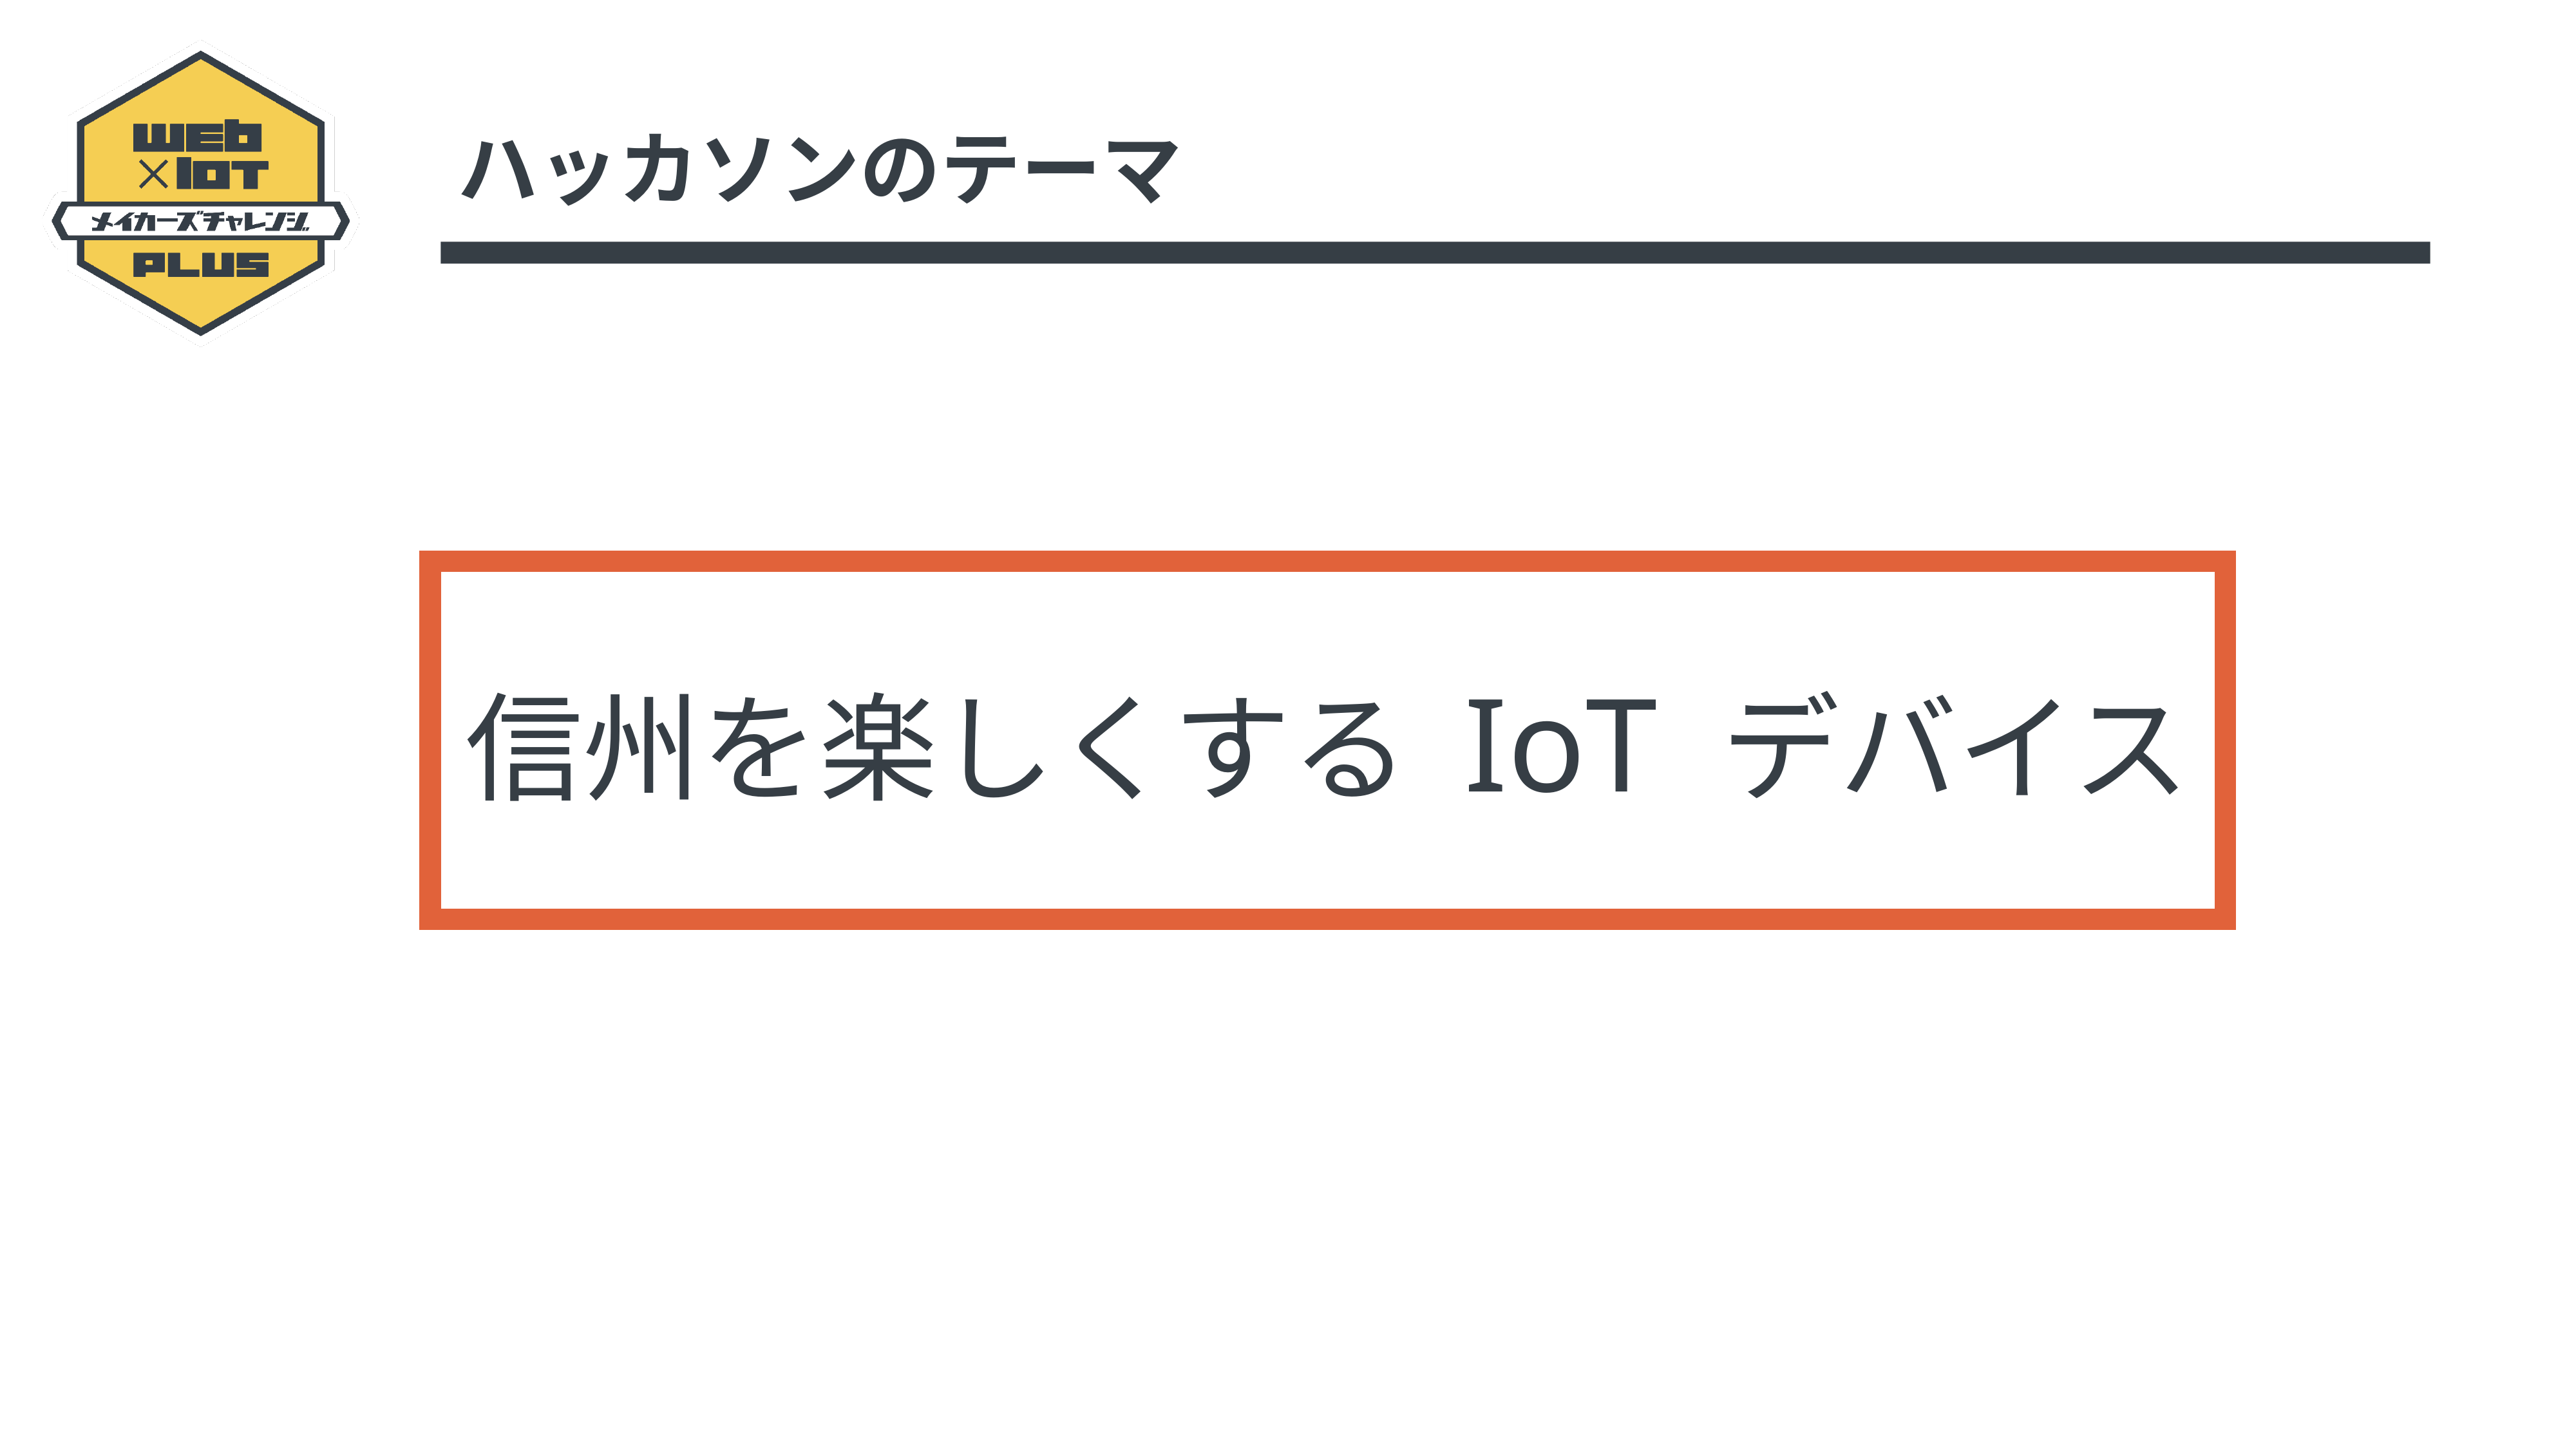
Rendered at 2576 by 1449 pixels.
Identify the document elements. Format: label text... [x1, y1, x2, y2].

text_box ハッカソンのテーマ [450, 111, 1190, 223]
text_box 信州を楽しくする IoT デバイス [457, 655, 2198, 826]
text_box [430, 561, 2226, 920]
picture [42, 39, 359, 347]
